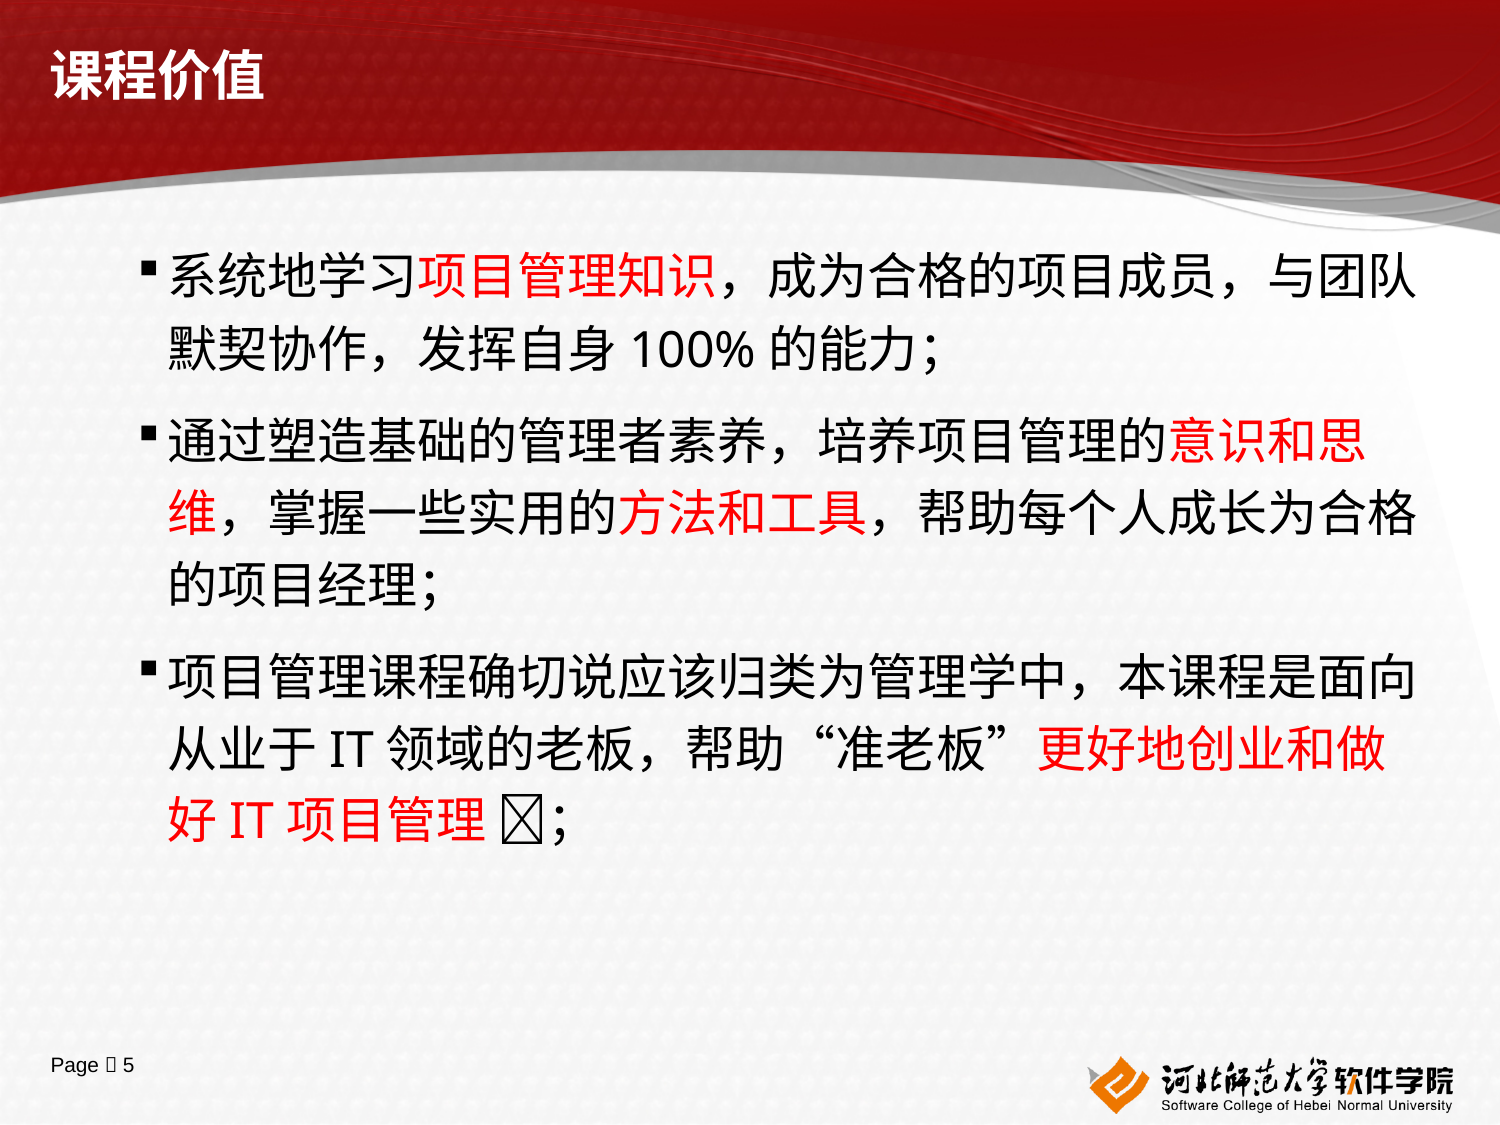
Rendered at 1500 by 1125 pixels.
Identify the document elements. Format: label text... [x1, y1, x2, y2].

list 系统地学习项目管理知识，成为合格的项目成员，与团队默契协作，发挥自身100%的能力； 通过塑造基础的管理者素养，培养项目管理的意识和思维，掌握一些实用的方法和工具，帮助每个人成长为合格的项目经理； 项目管理课程确切说应该归类为管理学中，本课程是面向从业于IT领域的老板，帮助“准老板”更好地创业和做好IT项目管理 ； [137, 232, 1426, 1092]
picture [0, 0, 1500, 1125]
title 课程价值 [48, 41, 1448, 148]
